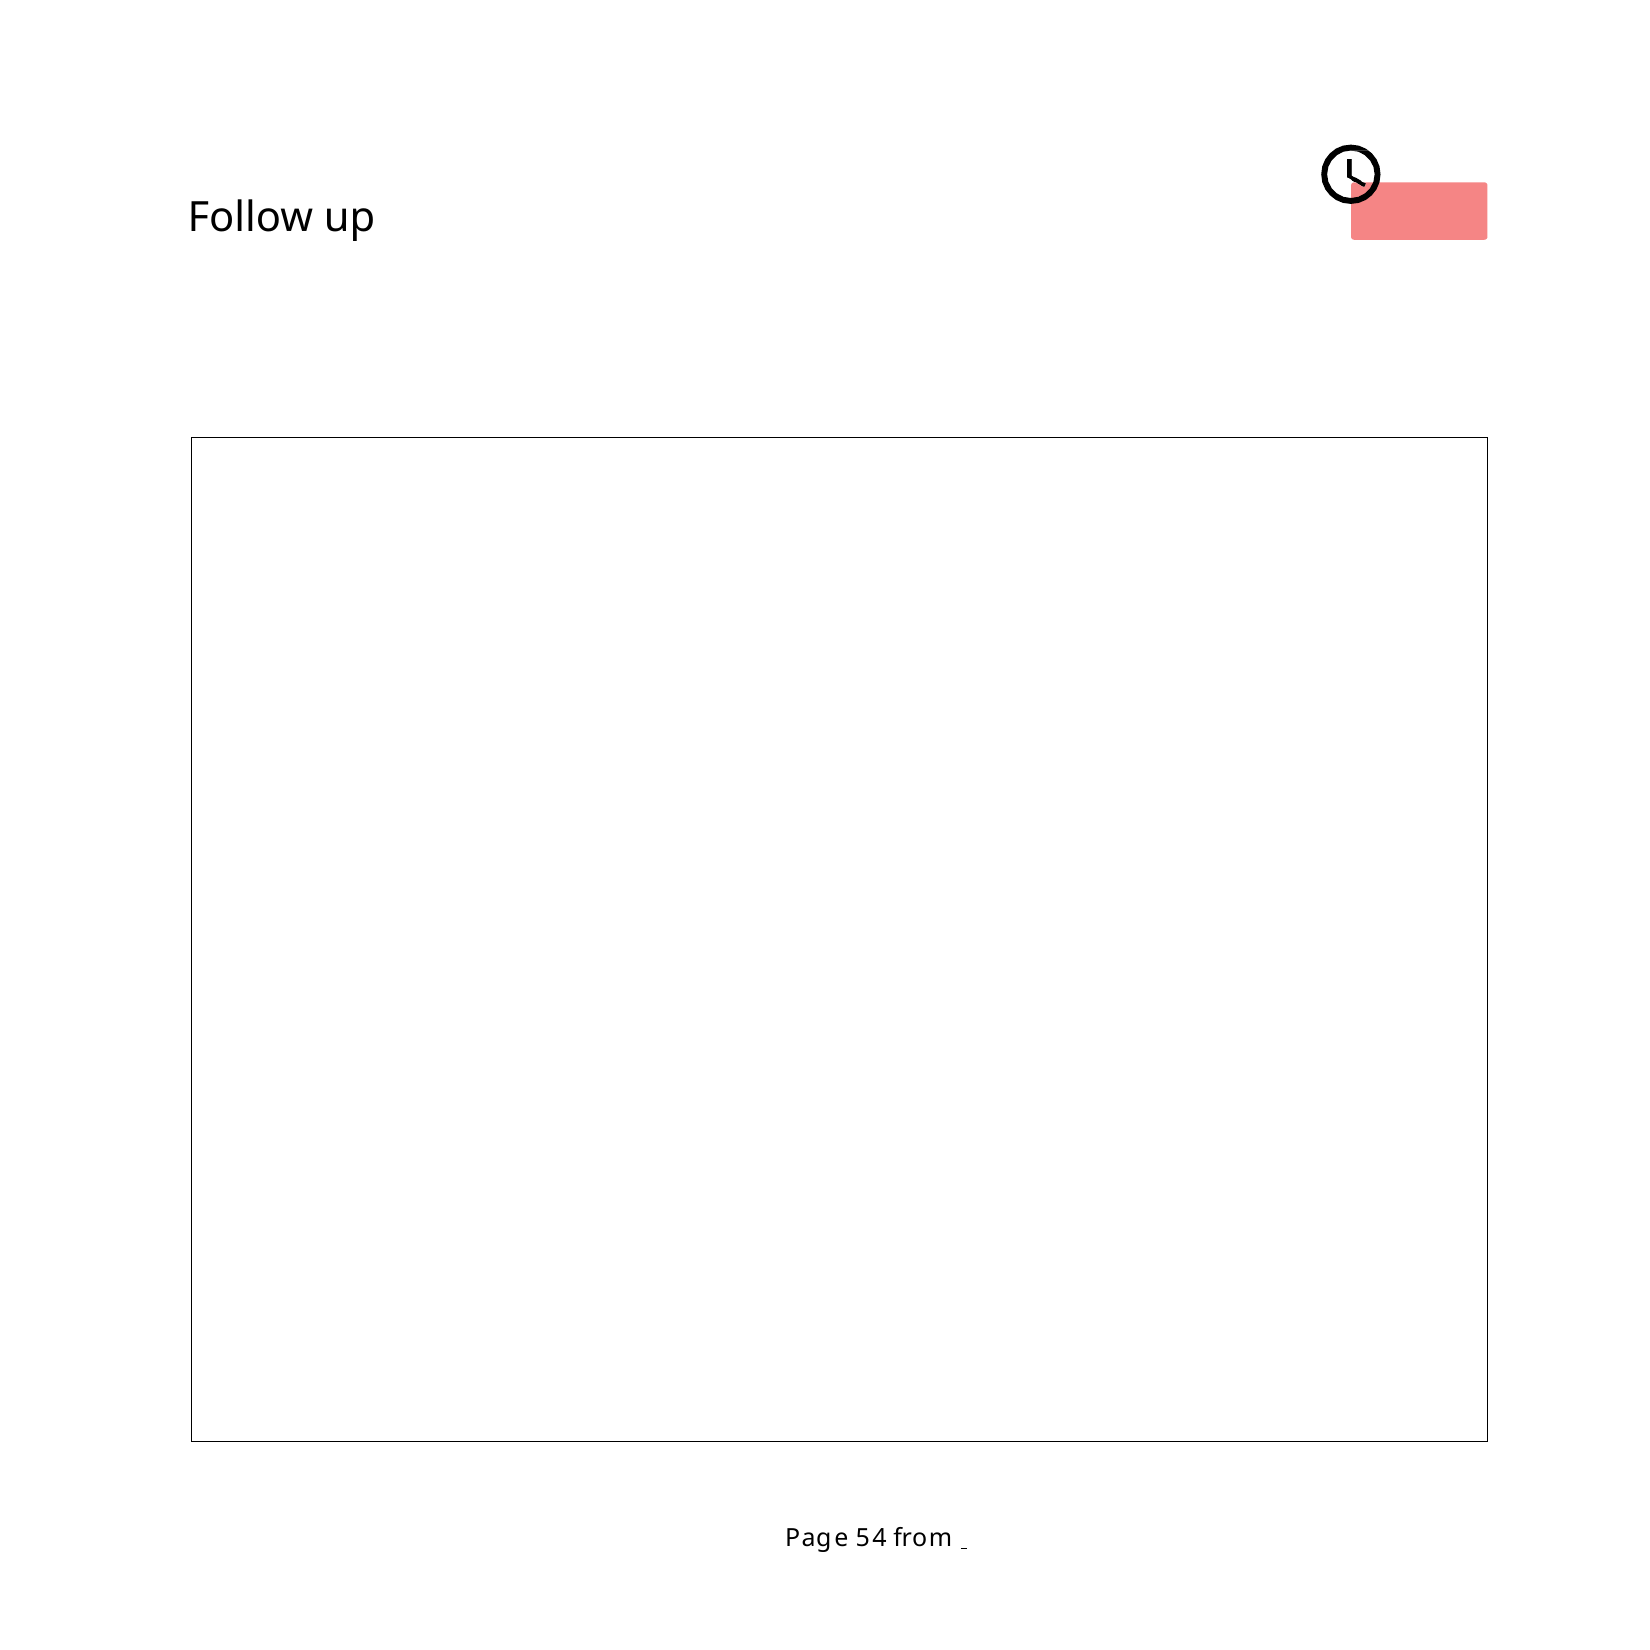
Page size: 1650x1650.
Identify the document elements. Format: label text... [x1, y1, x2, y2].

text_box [1320, 144, 1488, 241]
title Follow up [185, 186, 603, 465]
text_box [191, 437, 1488, 1442]
slide_number Page 54 from [782, 1525, 995, 1556]
